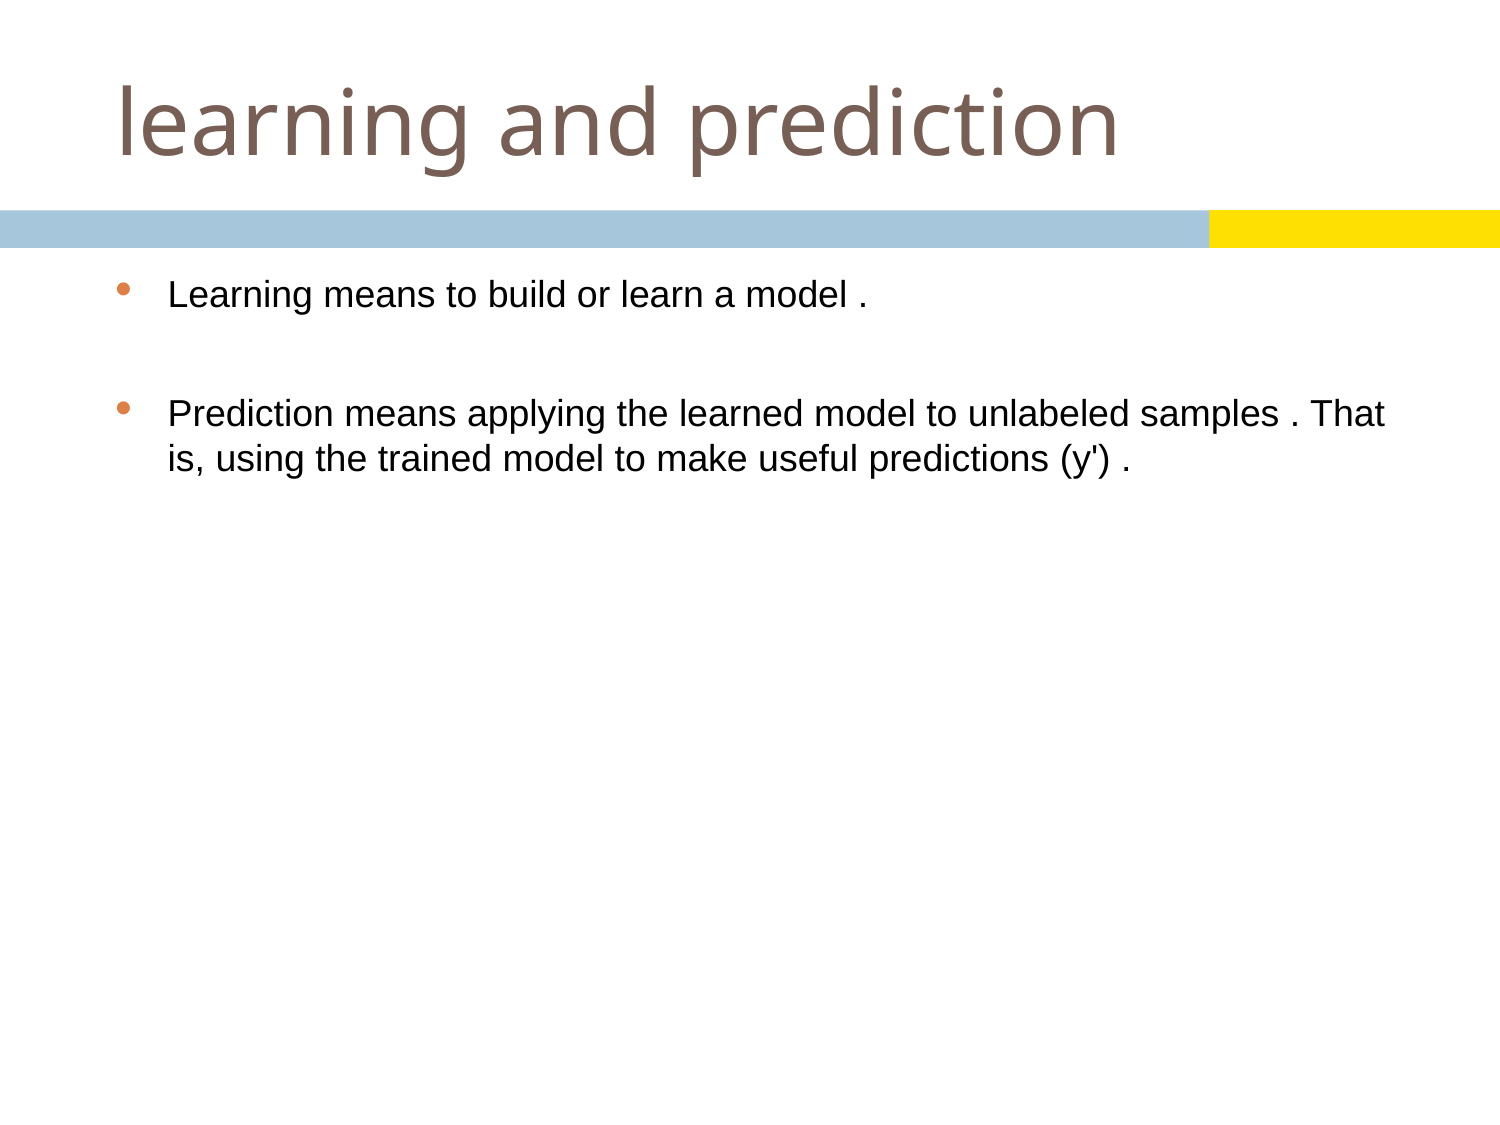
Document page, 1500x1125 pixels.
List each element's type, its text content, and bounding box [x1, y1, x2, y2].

list Learning means to build or learn a model . Prediction means applying the learned model to unlabeled samples . That is, using the trained model to make useful predictions (y') . [100, 262, 1438, 1000]
title learning and prediction [100, 37, 1438, 200]
